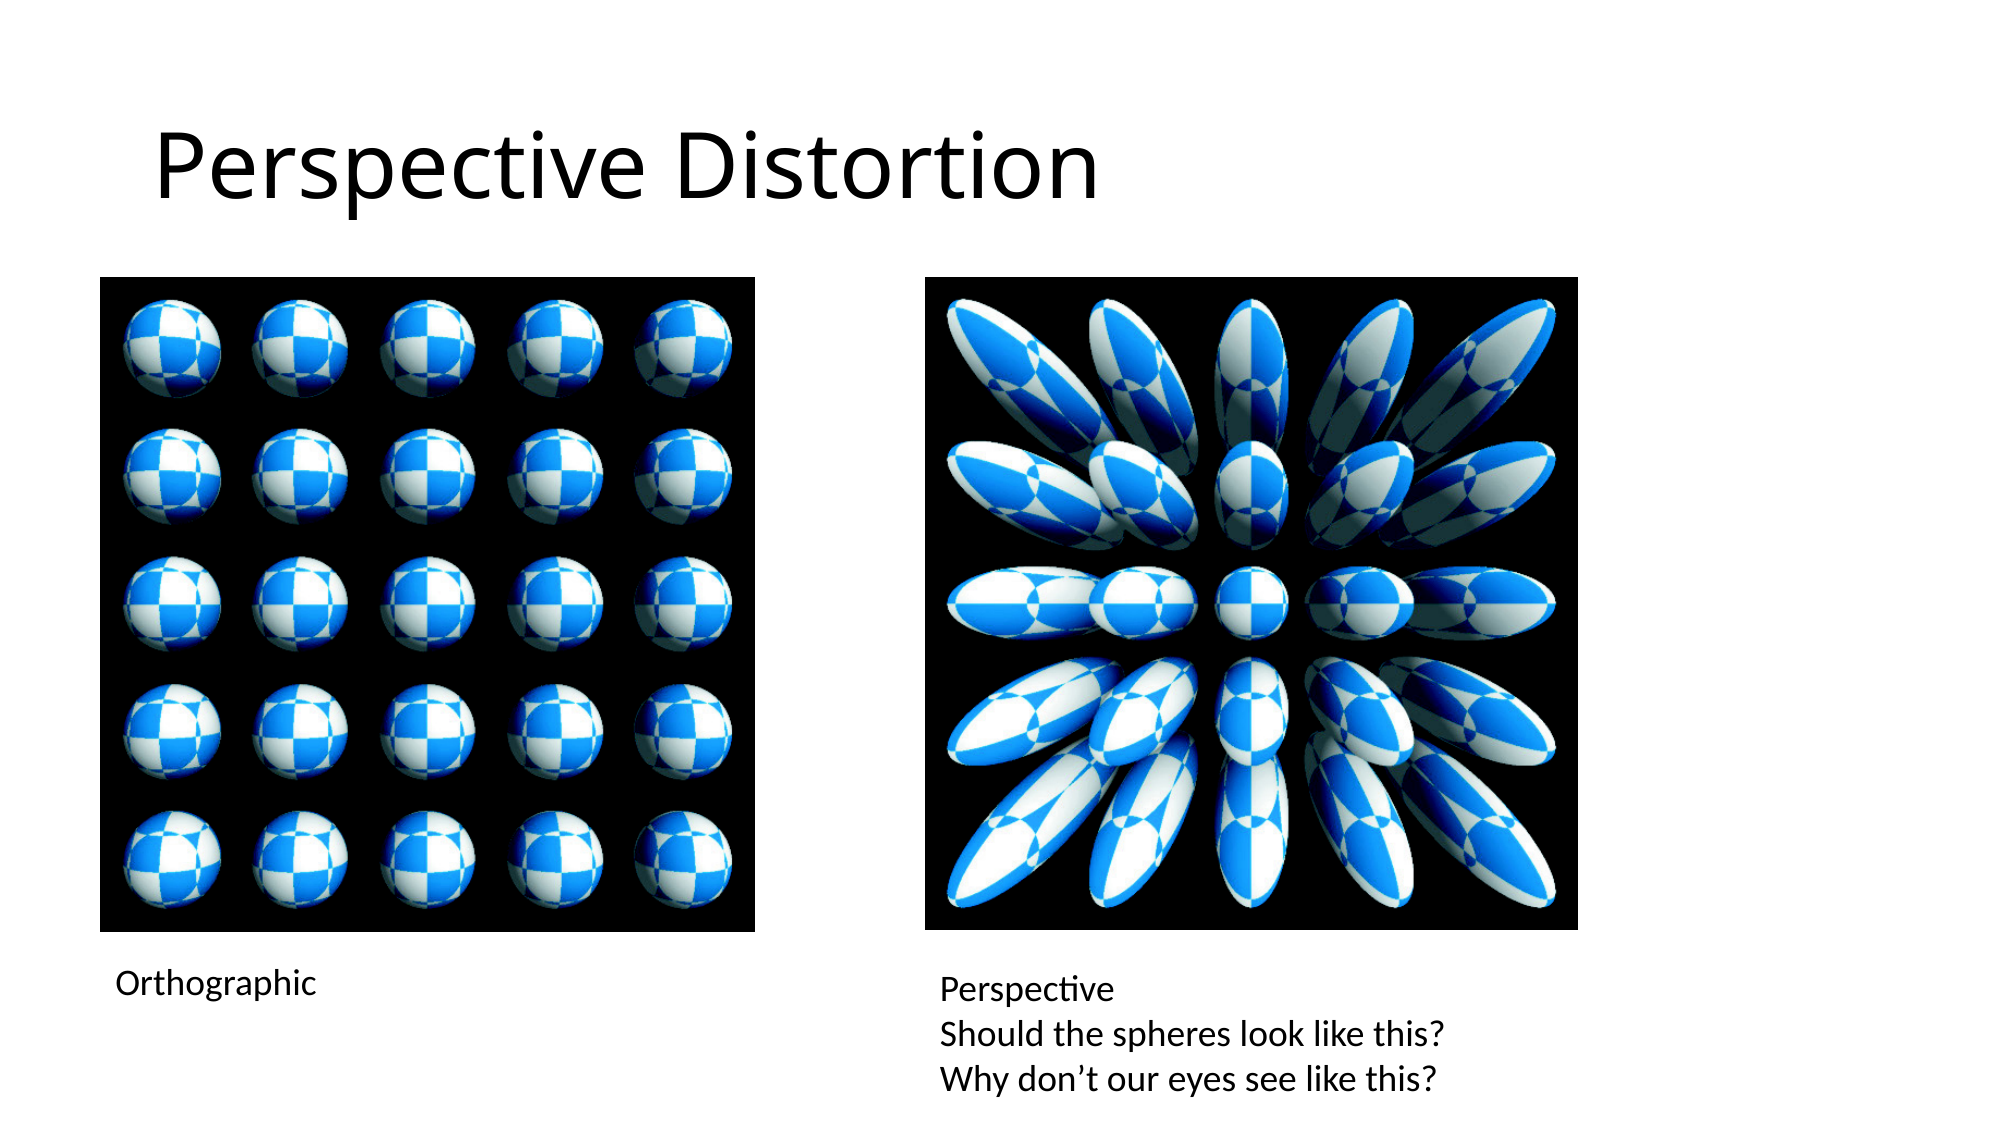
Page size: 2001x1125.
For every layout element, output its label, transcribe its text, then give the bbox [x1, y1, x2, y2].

text_box Perspective Should the spheres look like this? Why don’t our eyes see like this? [925, 956, 2000, 1107]
picture [100, 277, 755, 932]
text_box Orthographic [100, 950, 1229, 1011]
picture [925, 277, 1578, 930]
title Perspective Distortion [137, 59, 1863, 278]
